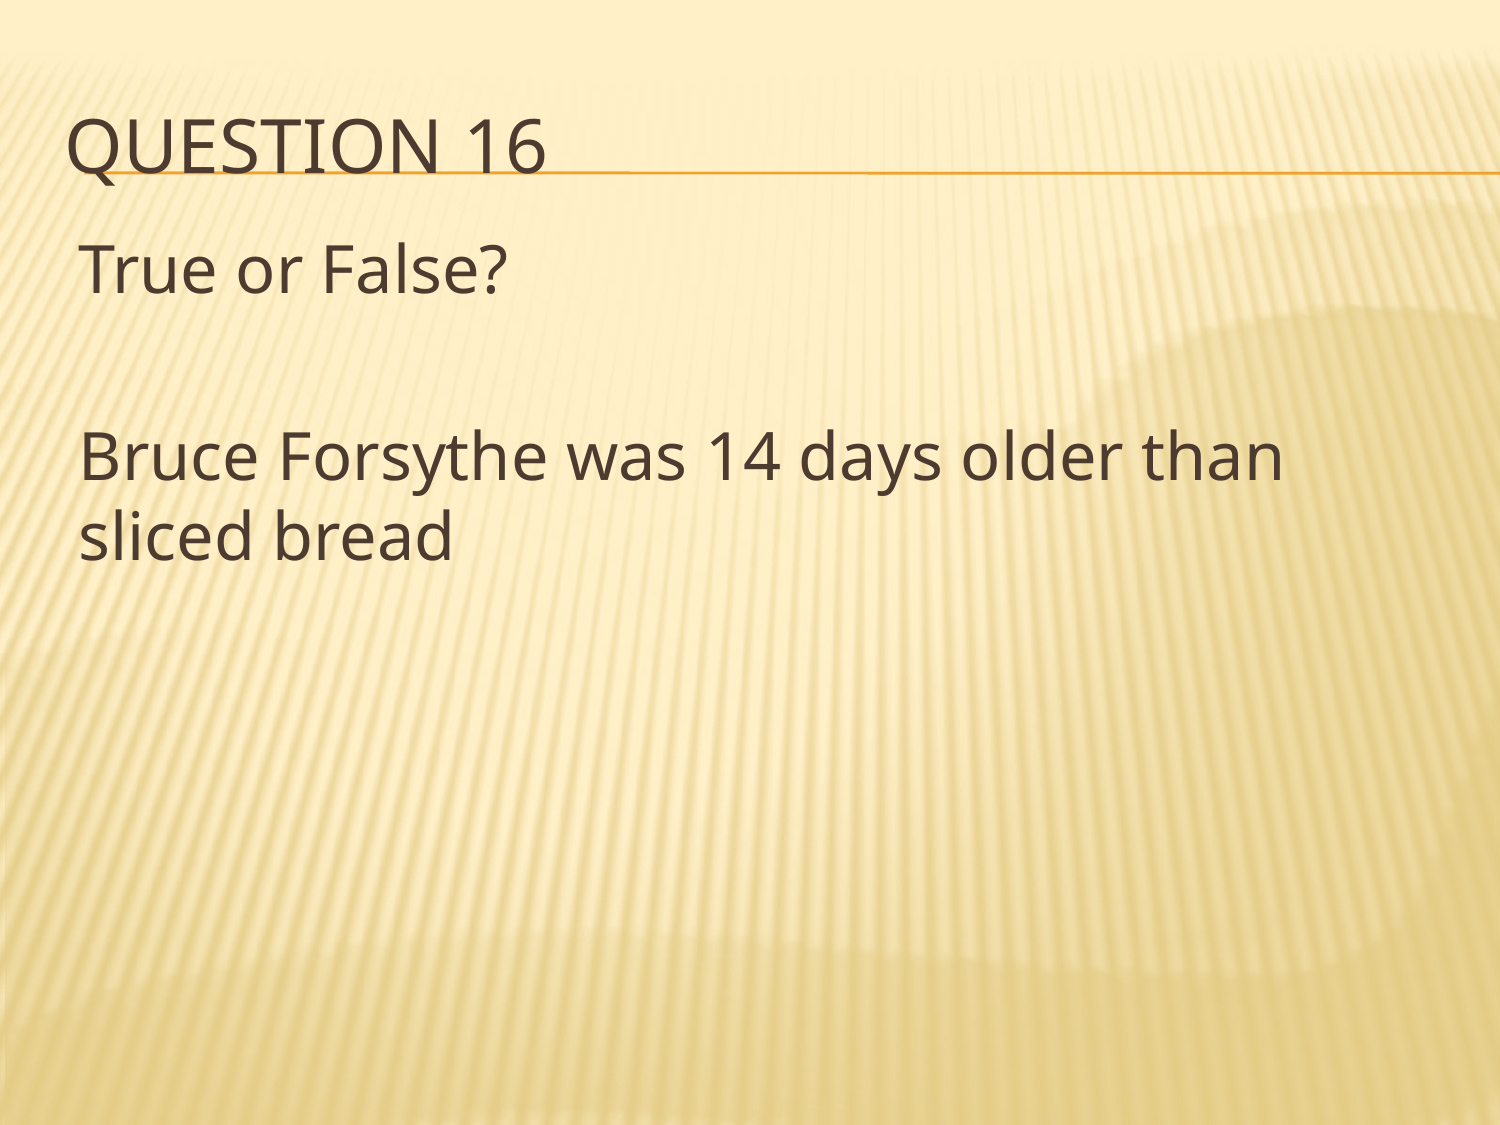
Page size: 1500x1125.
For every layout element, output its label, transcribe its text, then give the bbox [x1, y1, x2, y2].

list True or False? Bruce Forsythe was 14 days older than sliced bread [41, 219, 1471, 1035]
title Question 16 [50, 75, 1475, 213]
